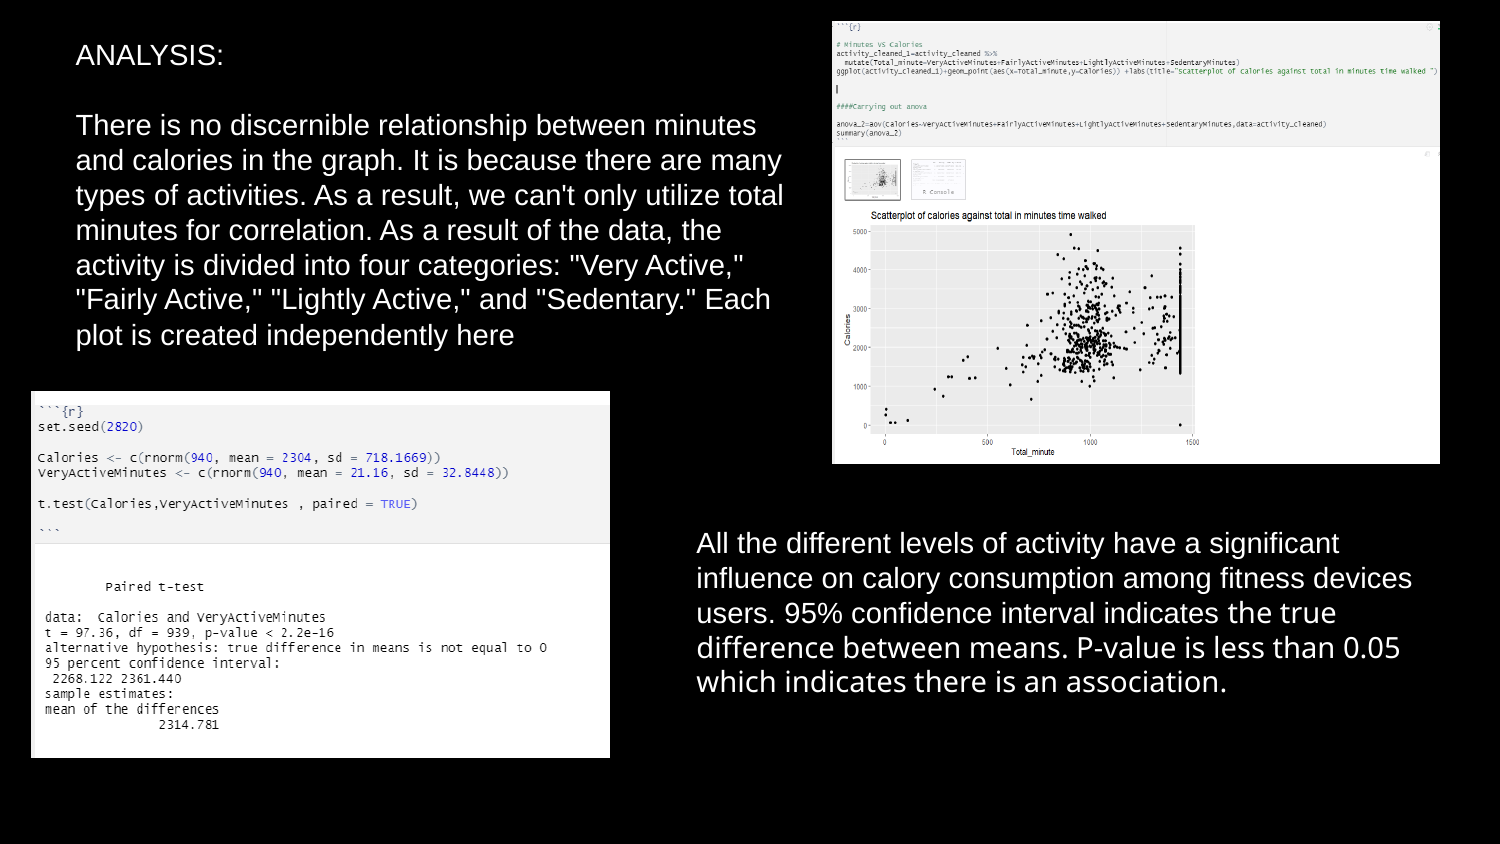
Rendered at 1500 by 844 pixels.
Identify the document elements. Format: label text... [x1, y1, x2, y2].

text_box ANALYSIS: There is no discernible relationship between minutes and calories in the graph. It is because there are many types of activities. As a result, we can't only utilize total minutes for correlation. As a result of the data, the activity is divided into four categories: "Very Active," "Fairly Active," "Lightly Active," and "Sedentary." Each plot is created independently here [60, 28, 811, 359]
text_box All the different levels of activity have a significant influence on calory consumption among fitness devices users. 95% confidence interval indicates the true difference between means. P-value is less than 0.05 which indicates there is an association. [681, 516, 1432, 707]
picture [831, 21, 1440, 464]
picture [30, 391, 610, 758]
